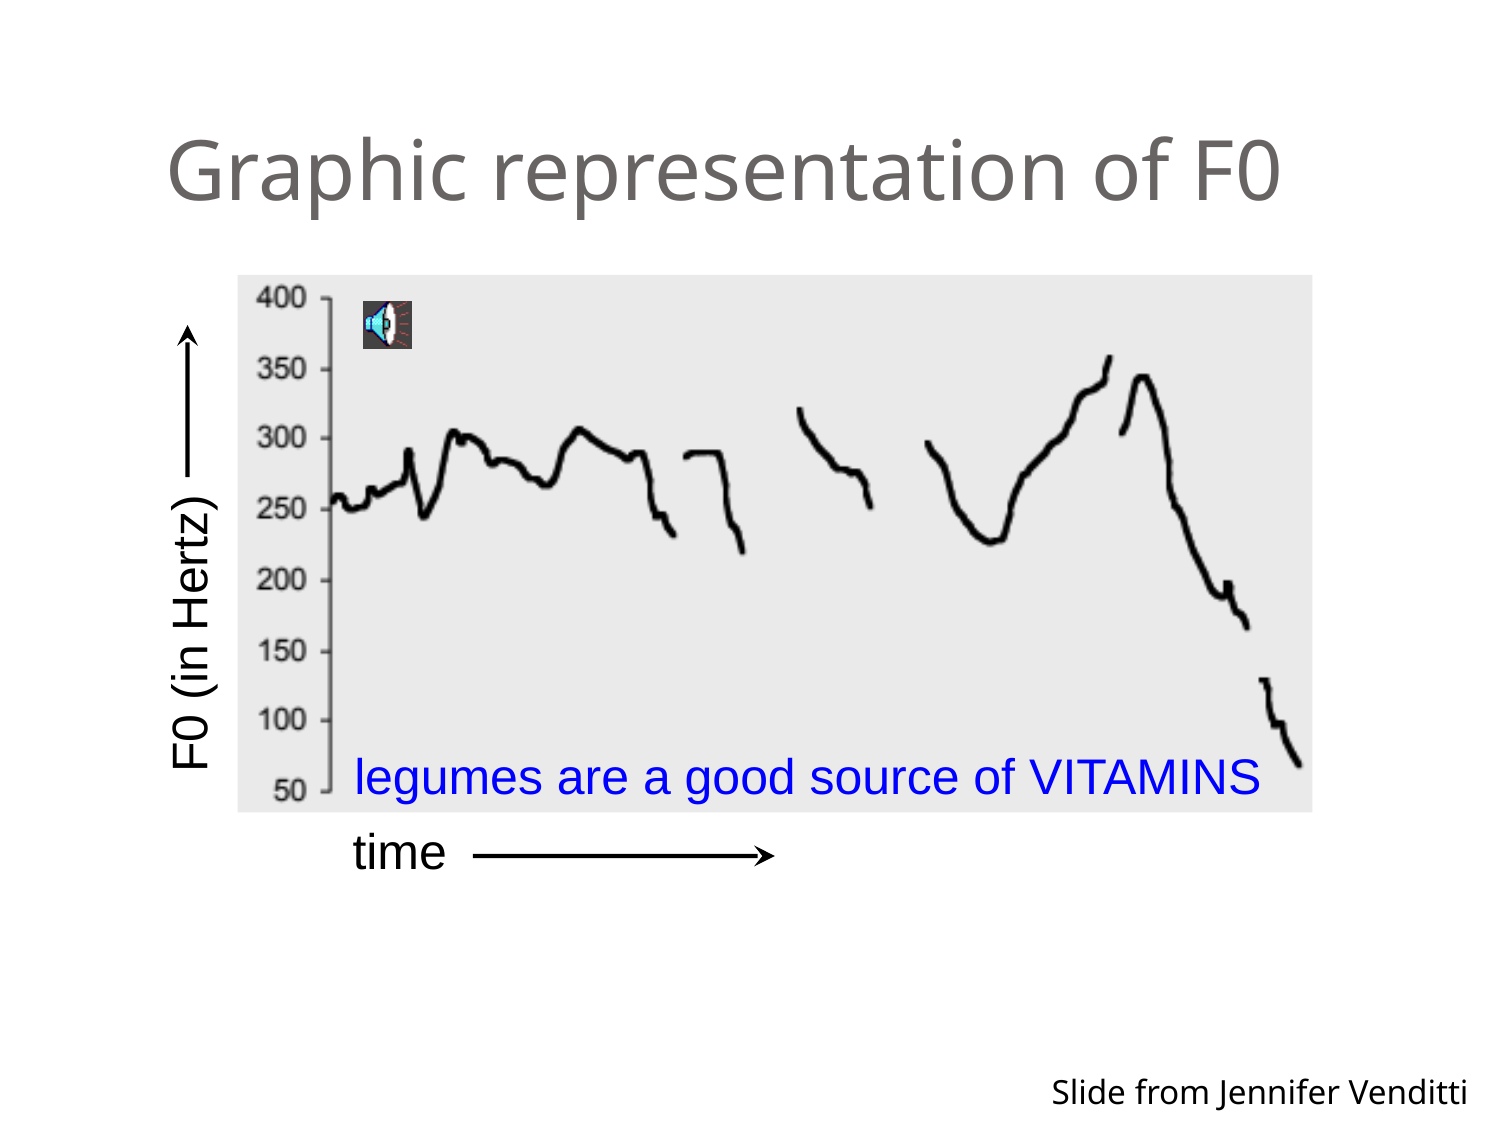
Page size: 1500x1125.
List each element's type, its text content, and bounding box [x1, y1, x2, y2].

text_box Slide from Jennifer Venditti [1036, 1063, 1485, 1119]
text_box [754, 862, 763, 867]
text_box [217, 237, 1338, 854]
title Graphic representation of F0 [149, 44, 1426, 233]
text_box F0 (in Hertz) [149, 479, 211, 788]
text_box [177, 324, 198, 346]
picture [362, 299, 413, 351]
text_box time [337, 862, 462, 888]
